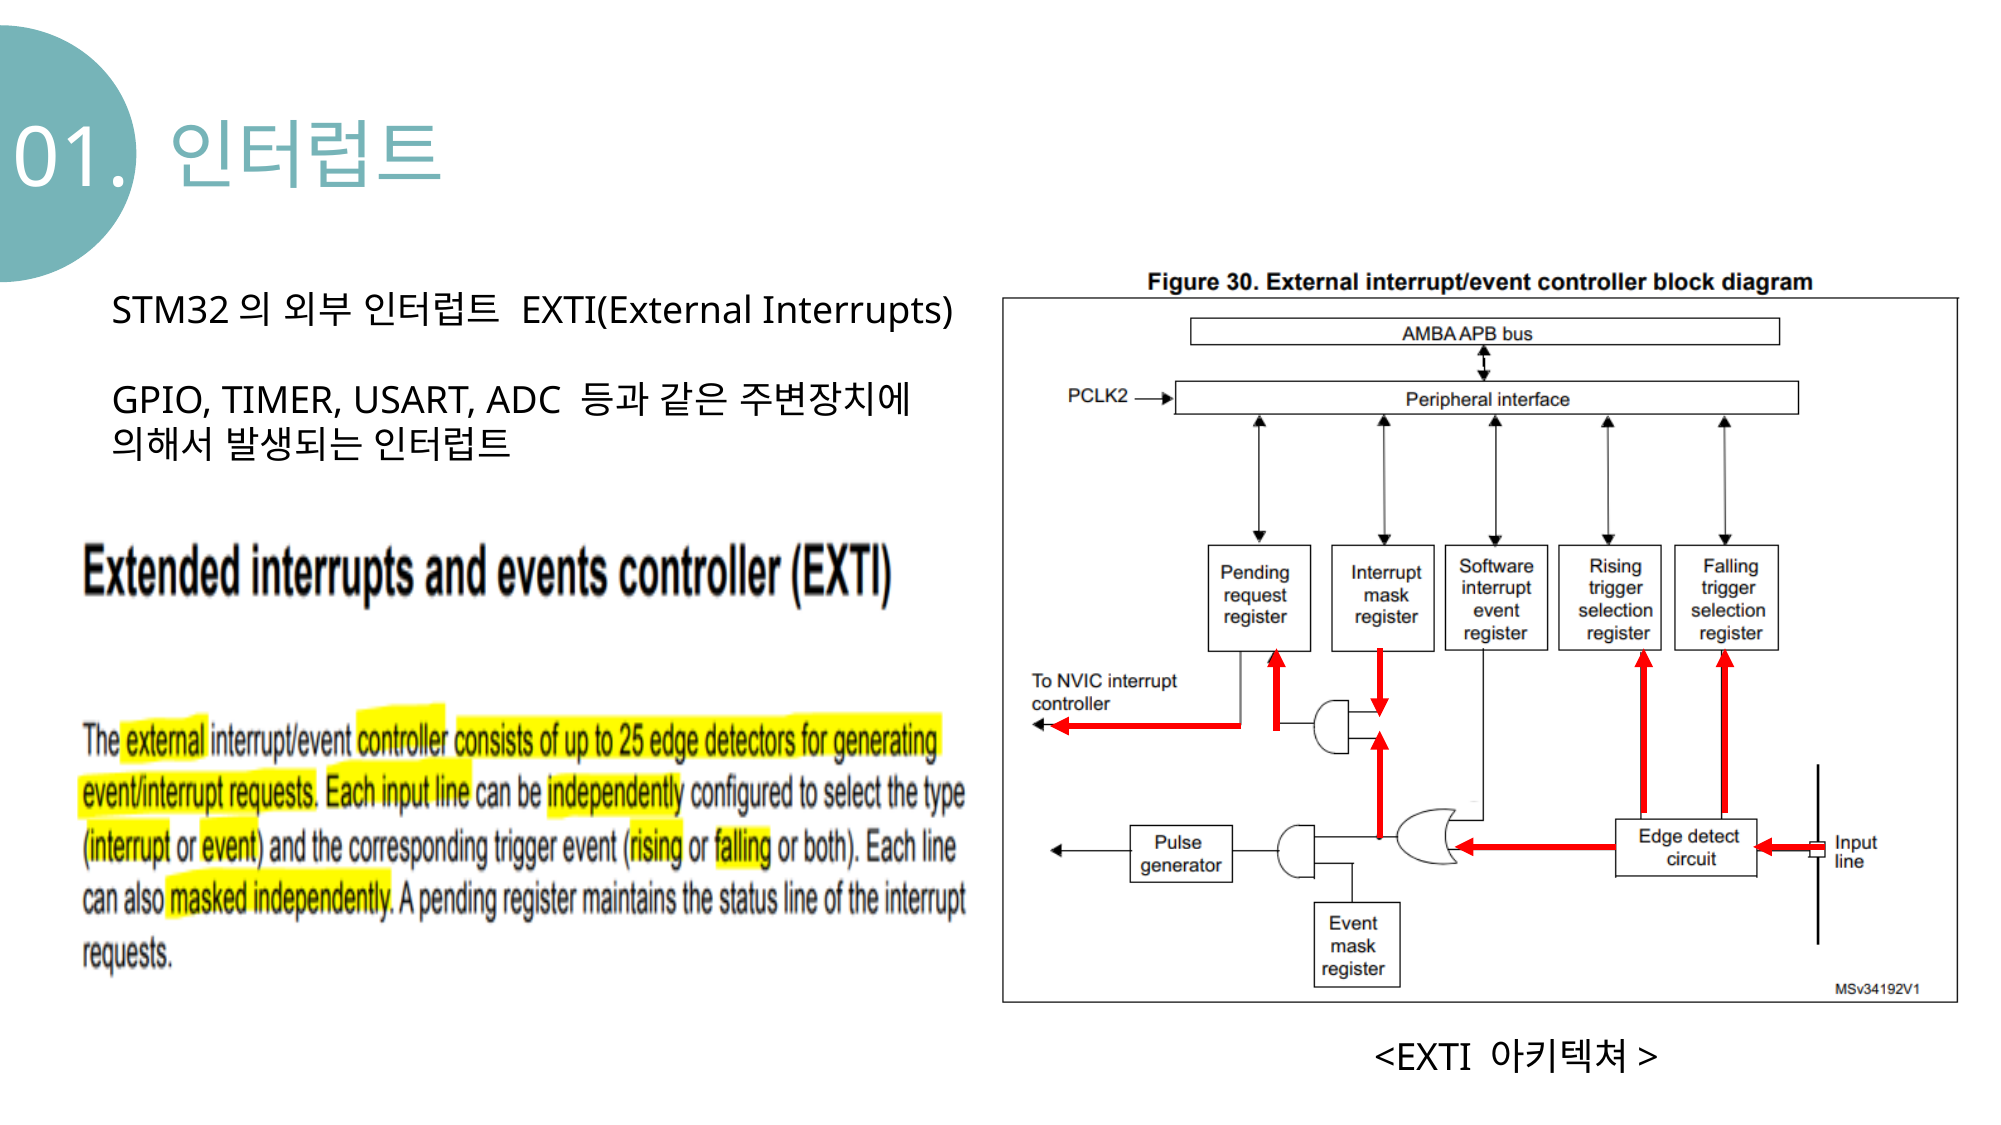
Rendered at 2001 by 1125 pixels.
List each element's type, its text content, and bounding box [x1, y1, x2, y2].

picture [51, 247, 1972, 1013]
text_box 01. [0, 95, 146, 211]
text_box 인터럽트 [153, 100, 460, 206]
text_box STM32의 외부 인터럽트 EXTI(External Interrupts) GPIO, TIMER, USART, ADC 등과 같은 주변장치에 의해서 발생되는 인터럽트 [96, 278, 981, 511]
text_box <EXTI 아키텍쳐> [1359, 1025, 2000, 1086]
